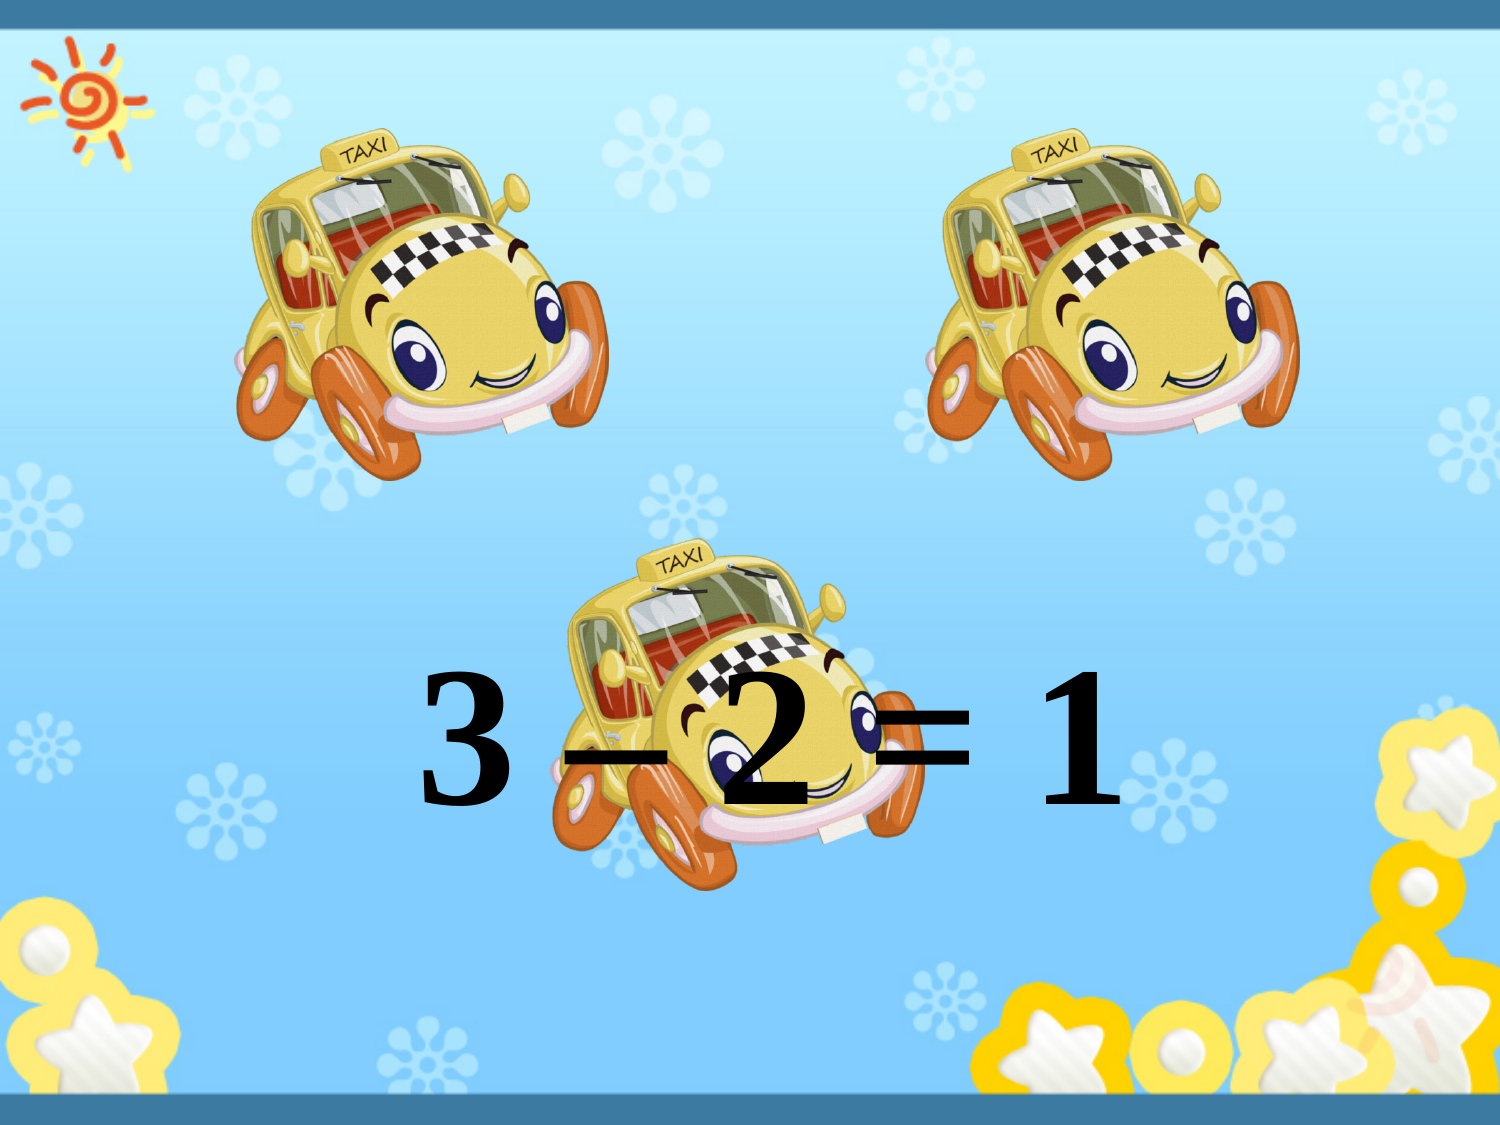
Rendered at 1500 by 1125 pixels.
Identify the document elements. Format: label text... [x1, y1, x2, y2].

text_box 3 – 2 = 1 [936, 597, 1146, 853]
text_box 3 – 2 = 1 [402, 597, 540, 853]
picture [0, 0, 1500, 1125]
